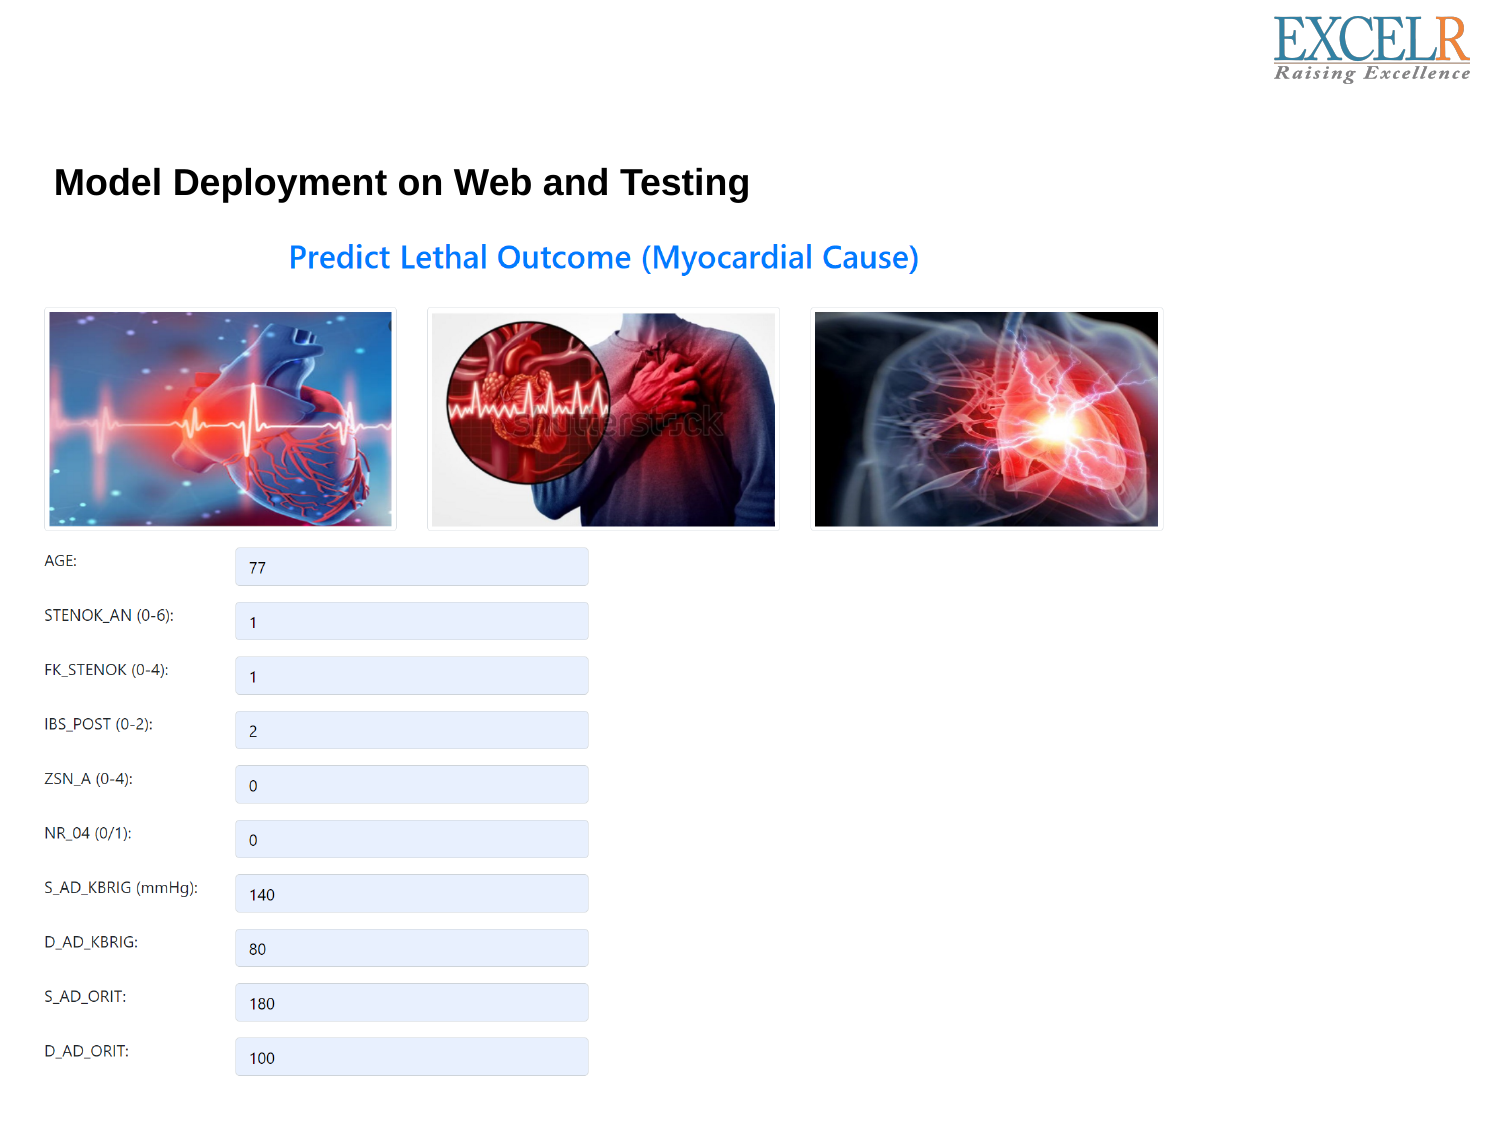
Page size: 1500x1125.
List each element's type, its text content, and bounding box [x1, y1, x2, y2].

picture [1274, 16, 1470, 85]
text_box Model Deployment on Web and Testing [39, 142, 970, 218]
picture [0, 227, 1233, 1084]
